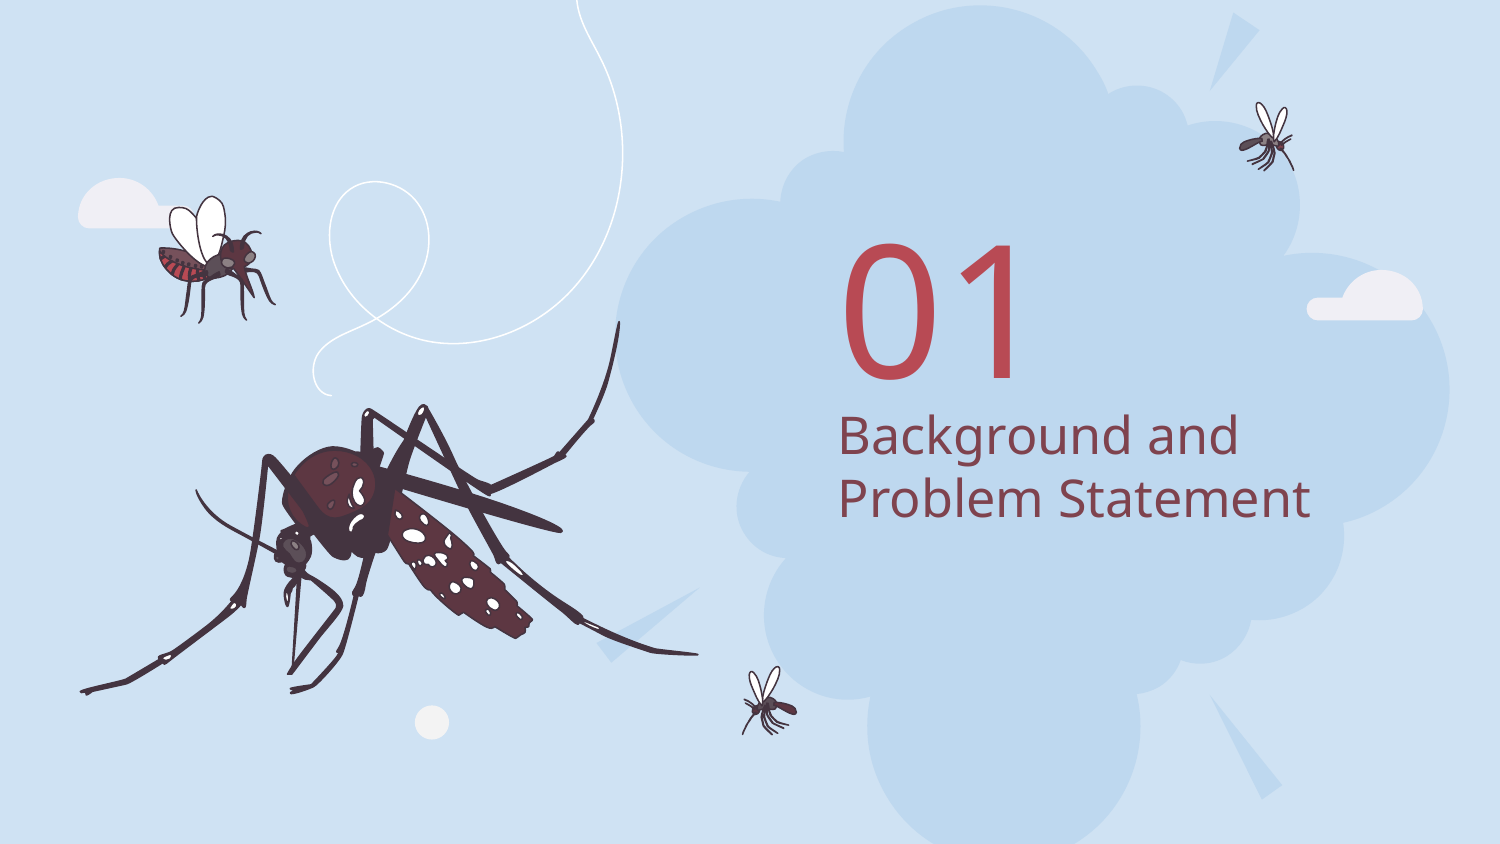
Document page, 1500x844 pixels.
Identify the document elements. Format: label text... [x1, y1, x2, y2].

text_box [79, 321, 705, 696]
title 01 [822, 177, 1136, 382]
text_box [158, 196, 276, 324]
title Background and Problem Statement [822, 395, 1383, 534]
